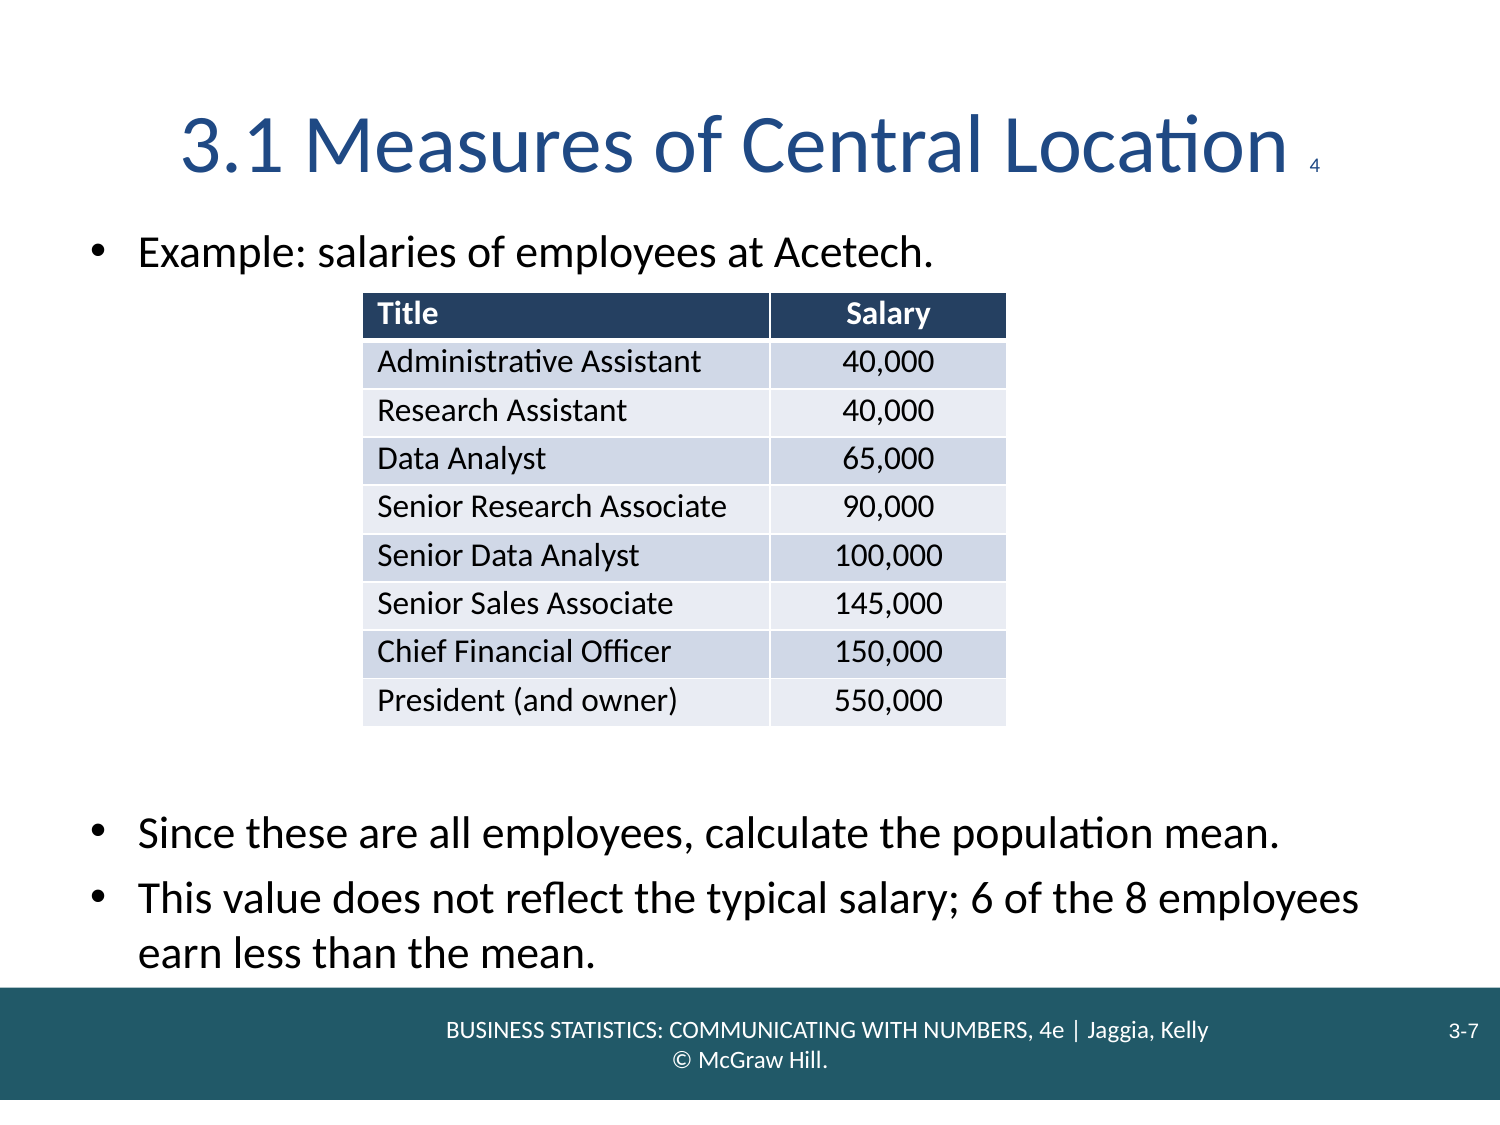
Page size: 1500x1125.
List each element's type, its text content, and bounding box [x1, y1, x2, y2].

table_cell 40,000 [771, 390, 1006, 436]
table_header Salary [771, 293, 1006, 338]
table_cell 100,000 [771, 535, 1006, 581]
list Example: salaries of employees at Acetech. [75, 214, 1425, 290]
table_cell 550,000 [771, 679, 1006, 726]
table_cell 150,000 [771, 631, 1006, 678]
title 3.1 Measures of Central Location 4 [75, 69, 1425, 208]
table_cell Chief Financial Officer [363, 631, 769, 678]
table_cell Administrative Assistant [363, 343, 769, 388]
table_cell 90,000 [771, 486, 1006, 533]
table_cell Senior Data Analyst [363, 535, 769, 581]
table_cell 40,000 [771, 343, 1006, 388]
table_cell Senior Research Associate [363, 486, 769, 533]
table_cell Research Assistant [363, 390, 769, 436]
table_cell 145,000 [771, 583, 1006, 629]
table_cell Senior Sales Associate [363, 583, 769, 629]
table_header Title [363, 293, 769, 338]
table_cell President (and owner) [363, 679, 769, 726]
list Since these are all employees, calculate the population mean. This value does not reflect the typical salary; 6 of the 8 employees earn less than the mean. [75, 794, 1425, 980]
table_cell 65,000 [771, 438, 1006, 484]
table_cell Data Analyst [363, 438, 769, 484]
